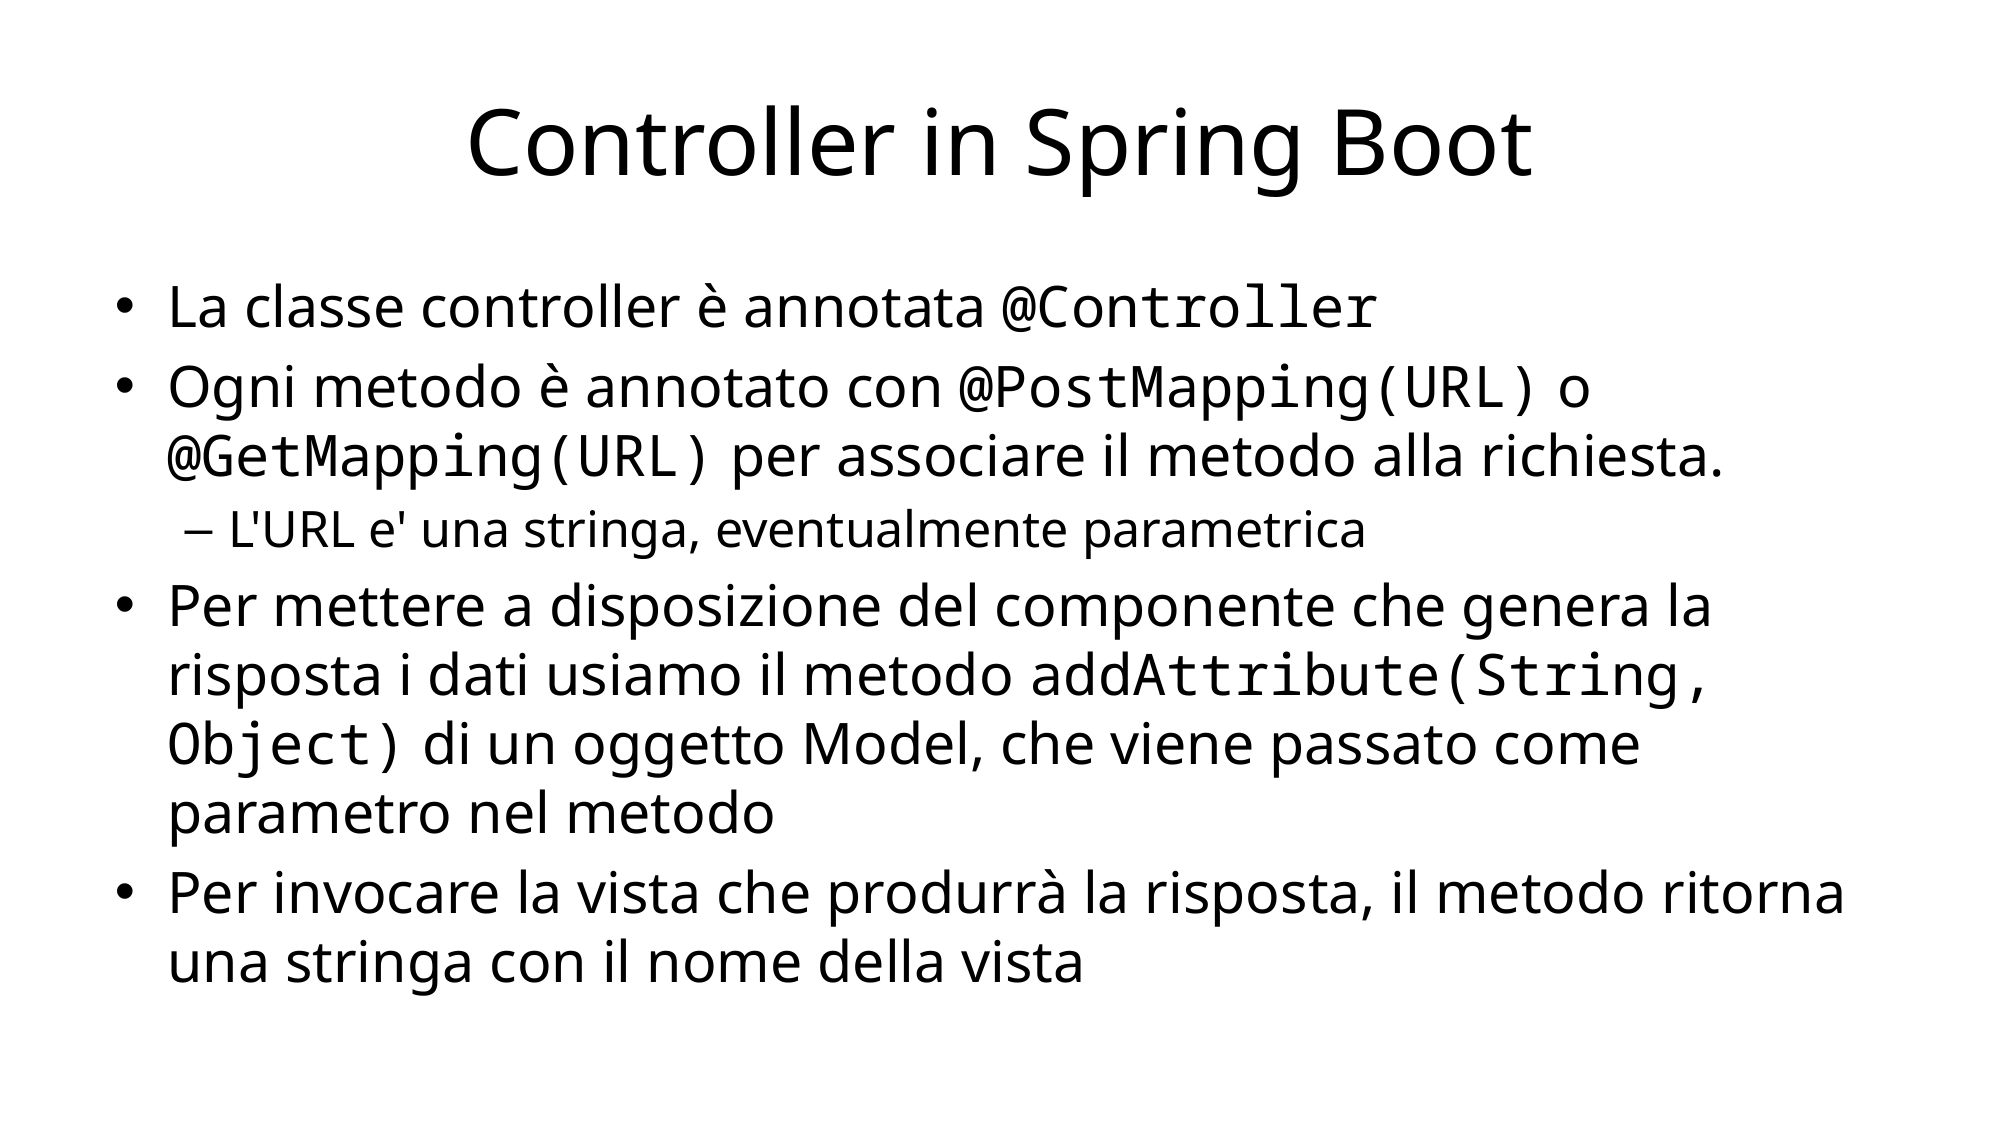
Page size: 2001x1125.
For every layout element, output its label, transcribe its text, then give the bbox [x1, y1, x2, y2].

title Controller in Spring Boot [99, 45, 1900, 233]
list La classe controller è annotata @Controller Ogni metodo è annotato con @PostMapping(URL) o @GetMapping(URL) per associare il metodo alla richiesta. L'URL e' una stringa, eventualmente parametrica Per mettere a disposizione del componente che genera la risposta i dati usiamo il metodo addAttribute(String, Object) di un oggetto Model, che viene passato come parametro nel metodo Per invocare la vista che produrrà la risposta, il metodo ritorna una stringa con il nome della vista [99, 262, 1900, 1005]
